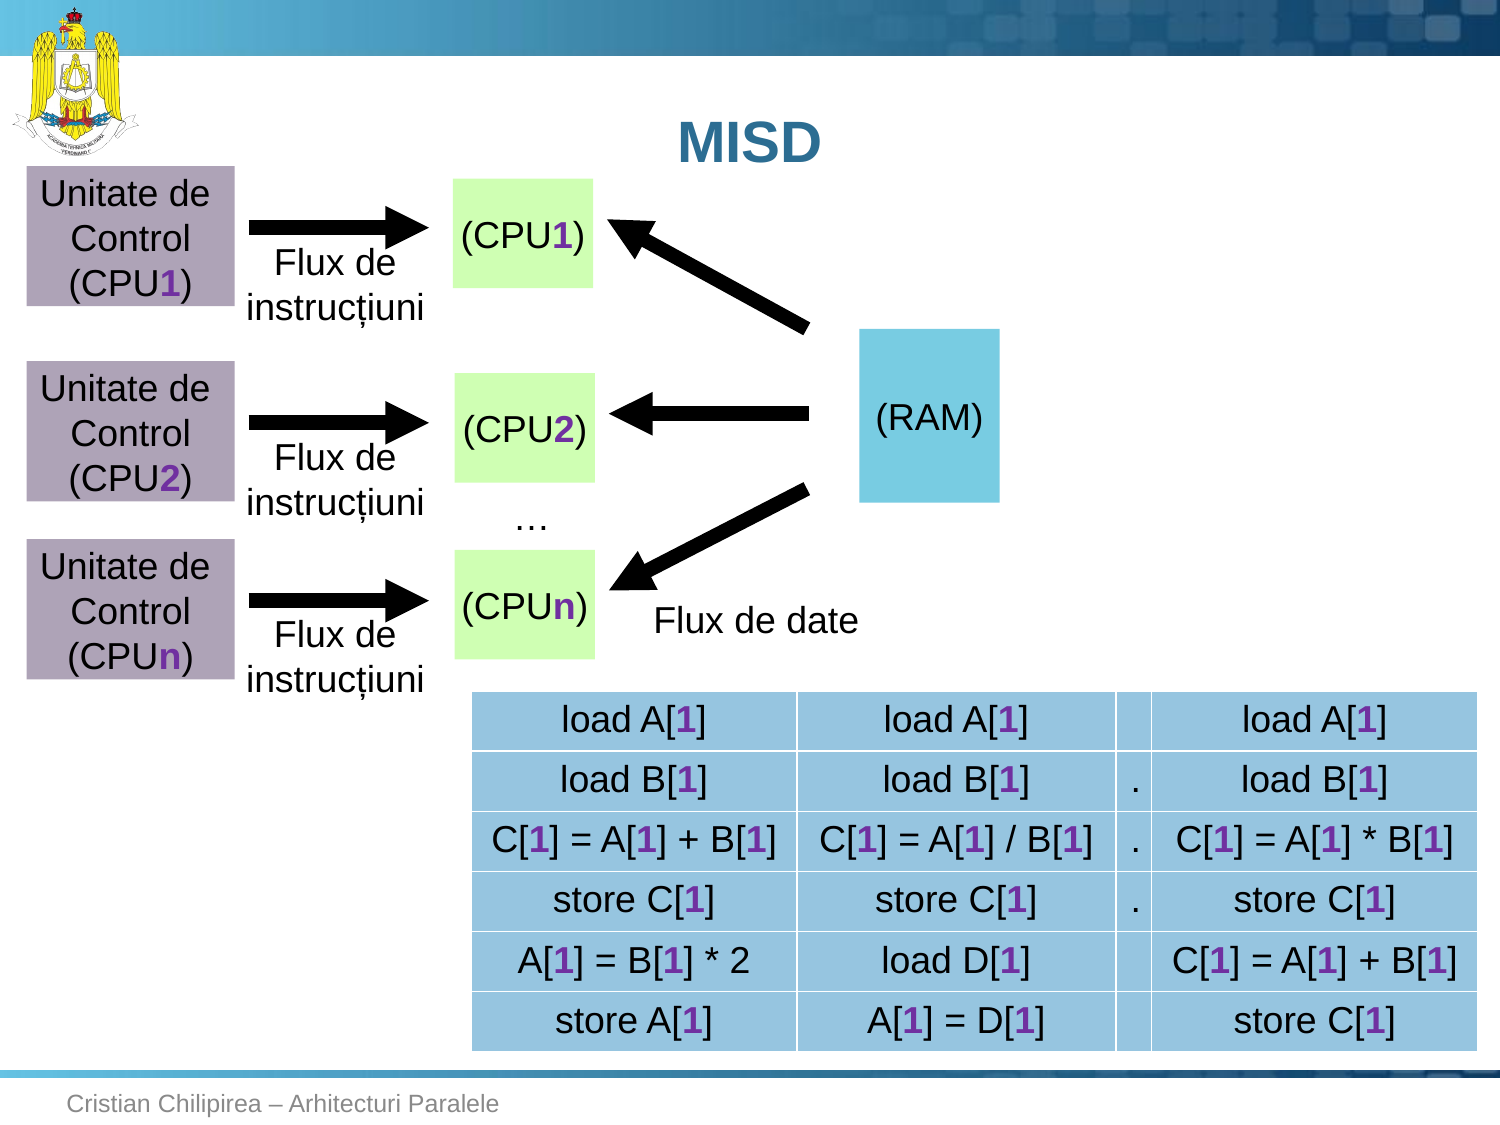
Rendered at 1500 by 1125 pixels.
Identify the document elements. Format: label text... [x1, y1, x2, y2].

table_cell [1117, 992, 1151, 1051]
table_cell store C[1] [1152, 872, 1477, 931]
table_cell . [1117, 872, 1151, 931]
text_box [606, 218, 807, 330]
picture [0, 1070, 1500, 1078]
table_cell A[1] = D[1] [798, 992, 1115, 1051]
text_box (CPU2) [454, 373, 595, 483]
text_box Flux de instrucțiuni [231, 603, 440, 708]
text_box (CPUn) [454, 549, 595, 660]
text_box Unitate de Control (CPU2) [26, 361, 235, 502]
table_cell store A[1] [472, 992, 796, 1051]
table_cell C[1] = A[1] + B[1] [1152, 932, 1477, 991]
table_cell . [1117, 752, 1151, 811]
table_cell store C[1] [798, 872, 1115, 931]
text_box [608, 488, 808, 591]
text_box (CPU1) [452, 178, 594, 289]
table_cell load D[1] [798, 932, 1115, 991]
text_box … [498, 485, 566, 546]
table_cell . [1117, 812, 1151, 871]
table_cell load B[1] [798, 752, 1115, 811]
text_box Flux de date [638, 588, 875, 648]
table_cell store C[1] [472, 872, 796, 931]
table_header load A[1] [798, 692, 1115, 750]
table_header load A[1] [472, 692, 796, 750]
text_box (RAM) [859, 328, 1000, 503]
table_cell [1117, 932, 1151, 991]
table_cell store C[1] [1152, 992, 1477, 1051]
text_box Flux de instrucțiuni [231, 230, 440, 335]
title MISD [51, 102, 1449, 178]
picture [0, 0, 1500, 156]
table_cell C[1] = A[1] / B[1] [798, 812, 1115, 871]
text_box Unitate de Control (CPU1) [26, 166, 235, 307]
table_cell load B[1] [472, 752, 796, 811]
text_box Unitate de Control (CPUn) [26, 539, 235, 680]
table_cell load B[1] [1152, 752, 1477, 811]
table_cell C[1] = A[1] + B[1] [472, 812, 796, 871]
table_cell C[1] = A[1] * B[1] [1152, 812, 1477, 871]
table_header load A[1] [1152, 692, 1477, 750]
table_header [1117, 692, 1151, 750]
footer Cristian Chilipirea – Arhitecturi Paralele [51, 1083, 1157, 1125]
table_cell A[1] = B[1] * 2 [472, 932, 796, 991]
text_box Flux de instrucțiuni [231, 425, 440, 530]
